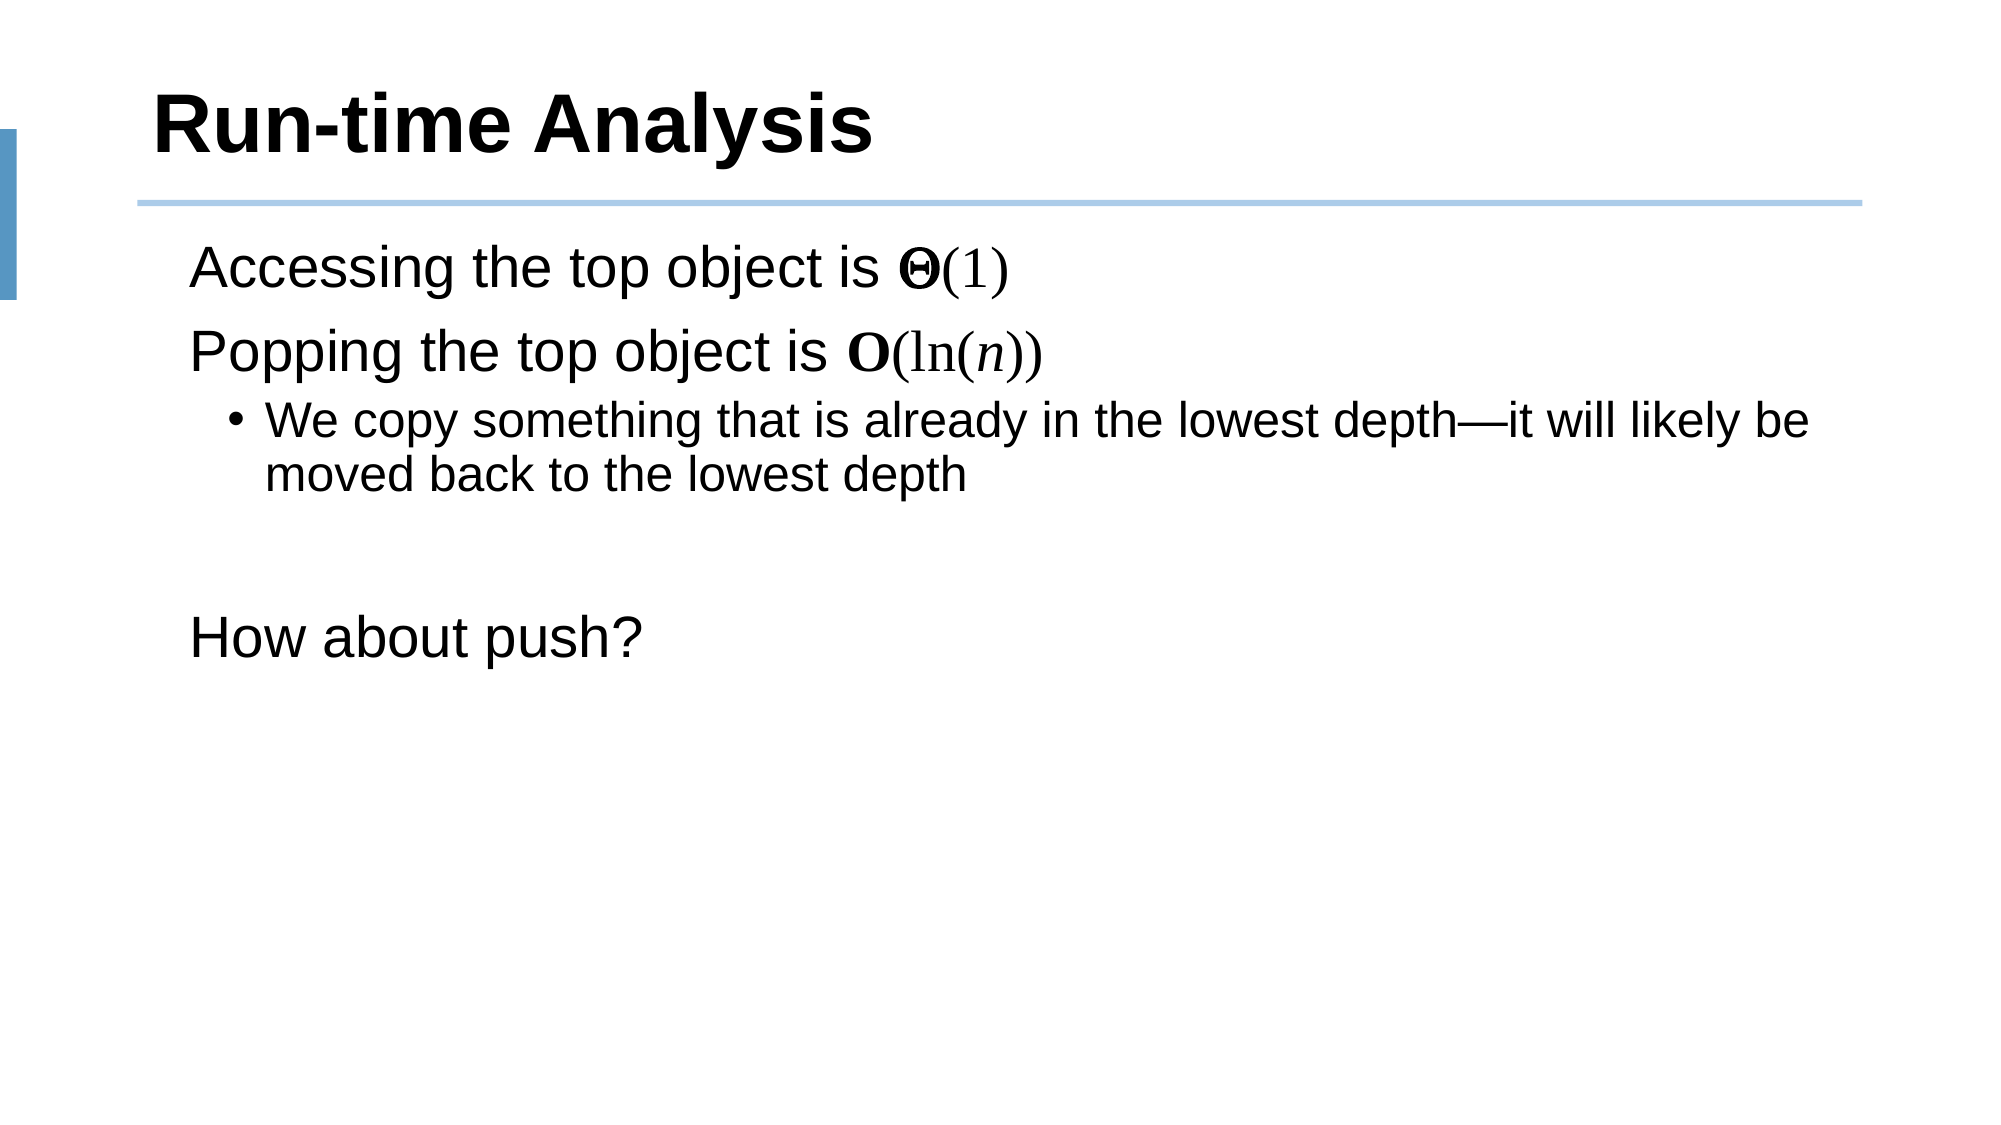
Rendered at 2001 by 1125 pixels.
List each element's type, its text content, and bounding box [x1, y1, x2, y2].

list Accessing the top object is Q(1) Popping the top object is O(ln(n)) We copy something that is already in the lowest depth—it will likely be moved back to the lowest depth How about push? [137, 229, 1863, 1014]
title Run-time Analysis [137, 42, 1863, 208]
